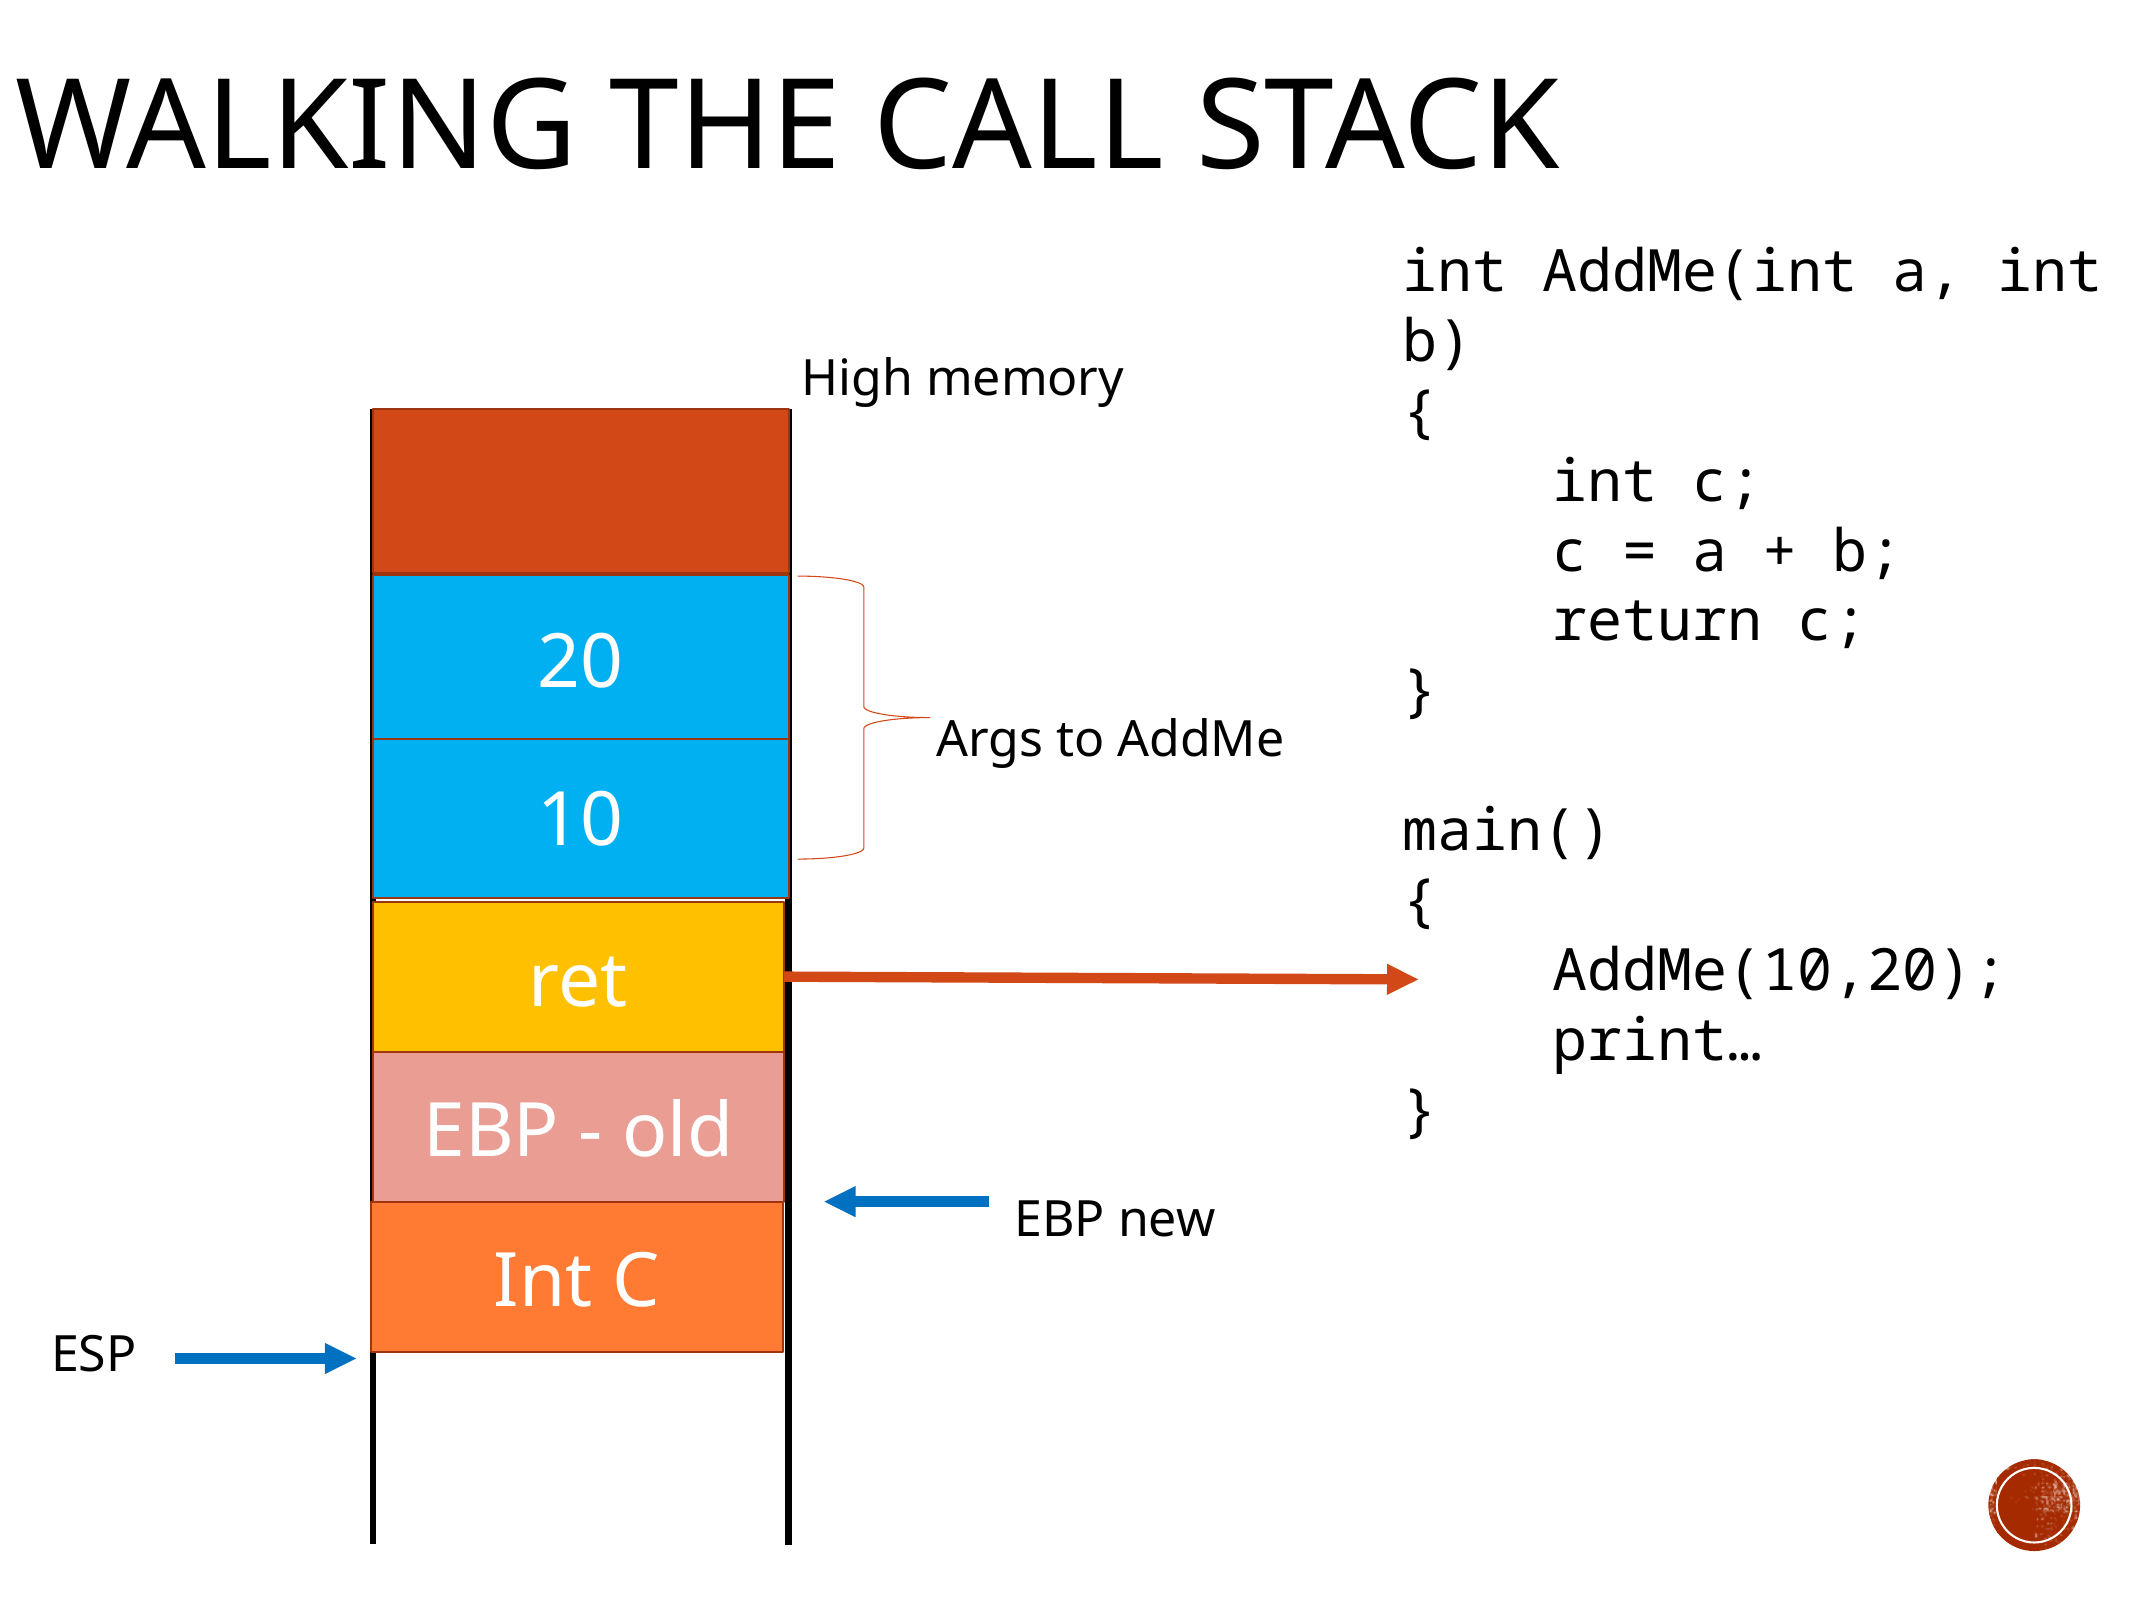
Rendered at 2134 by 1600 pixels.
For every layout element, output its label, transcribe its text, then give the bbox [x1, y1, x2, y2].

text_box [372, 408, 790, 574]
text_box [797, 575, 921, 860]
text_box 20 [372, 574, 790, 740]
text_box ESP [6, 1313, 181, 1389]
text_box EBP - old [372, 1051, 785, 1203]
title Walking the Call Stack [0, 0, 1814, 256]
text_box High memory [786, 338, 1140, 414]
text_box Int C [370, 1201, 784, 1353]
text_box Args to AddMe [921, 699, 1300, 775]
text_box EBP new [979, 1179, 1252, 1254]
text_box int AddMe(int a, int b) { int c; c = a + b; return c; } main() { AddMe(10,20); print… } [1387, 225, 2134, 1150]
text_box 10 [372, 740, 790, 899]
text_box ret [372, 901, 785, 1051]
